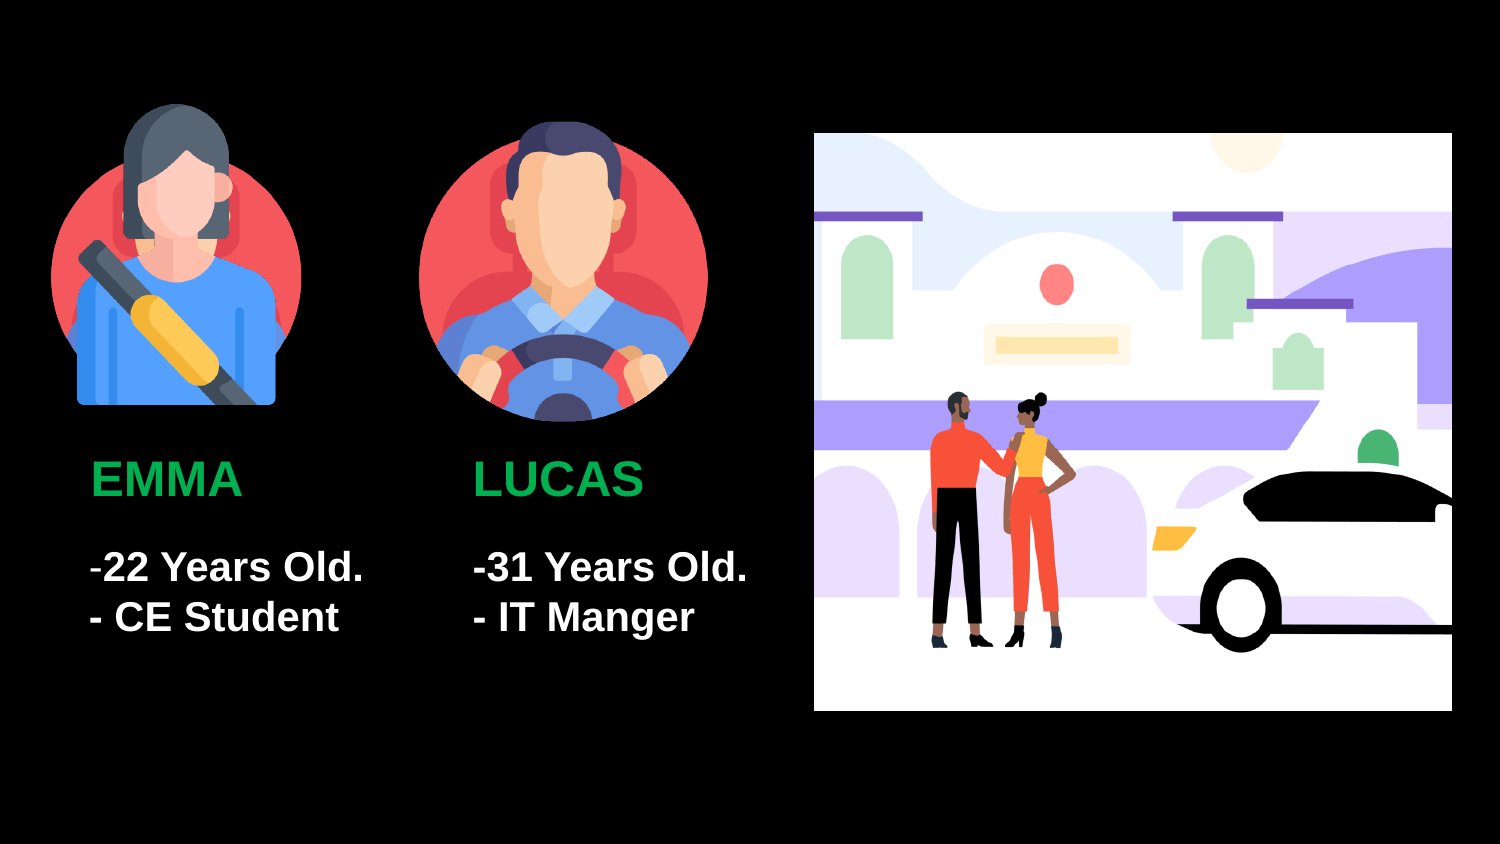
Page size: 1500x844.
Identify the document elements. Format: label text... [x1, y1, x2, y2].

text_box EMMA [75, 439, 275, 514]
text_box -31 Years Old. - IT Manger [457, 532, 814, 683]
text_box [25, 104, 326, 405]
text_box -22 Years Old. - CE Student [27, 532, 457, 648]
picture [412, 121, 714, 422]
picture [814, 133, 1452, 711]
text_box LUCAS [457, 439, 697, 514]
